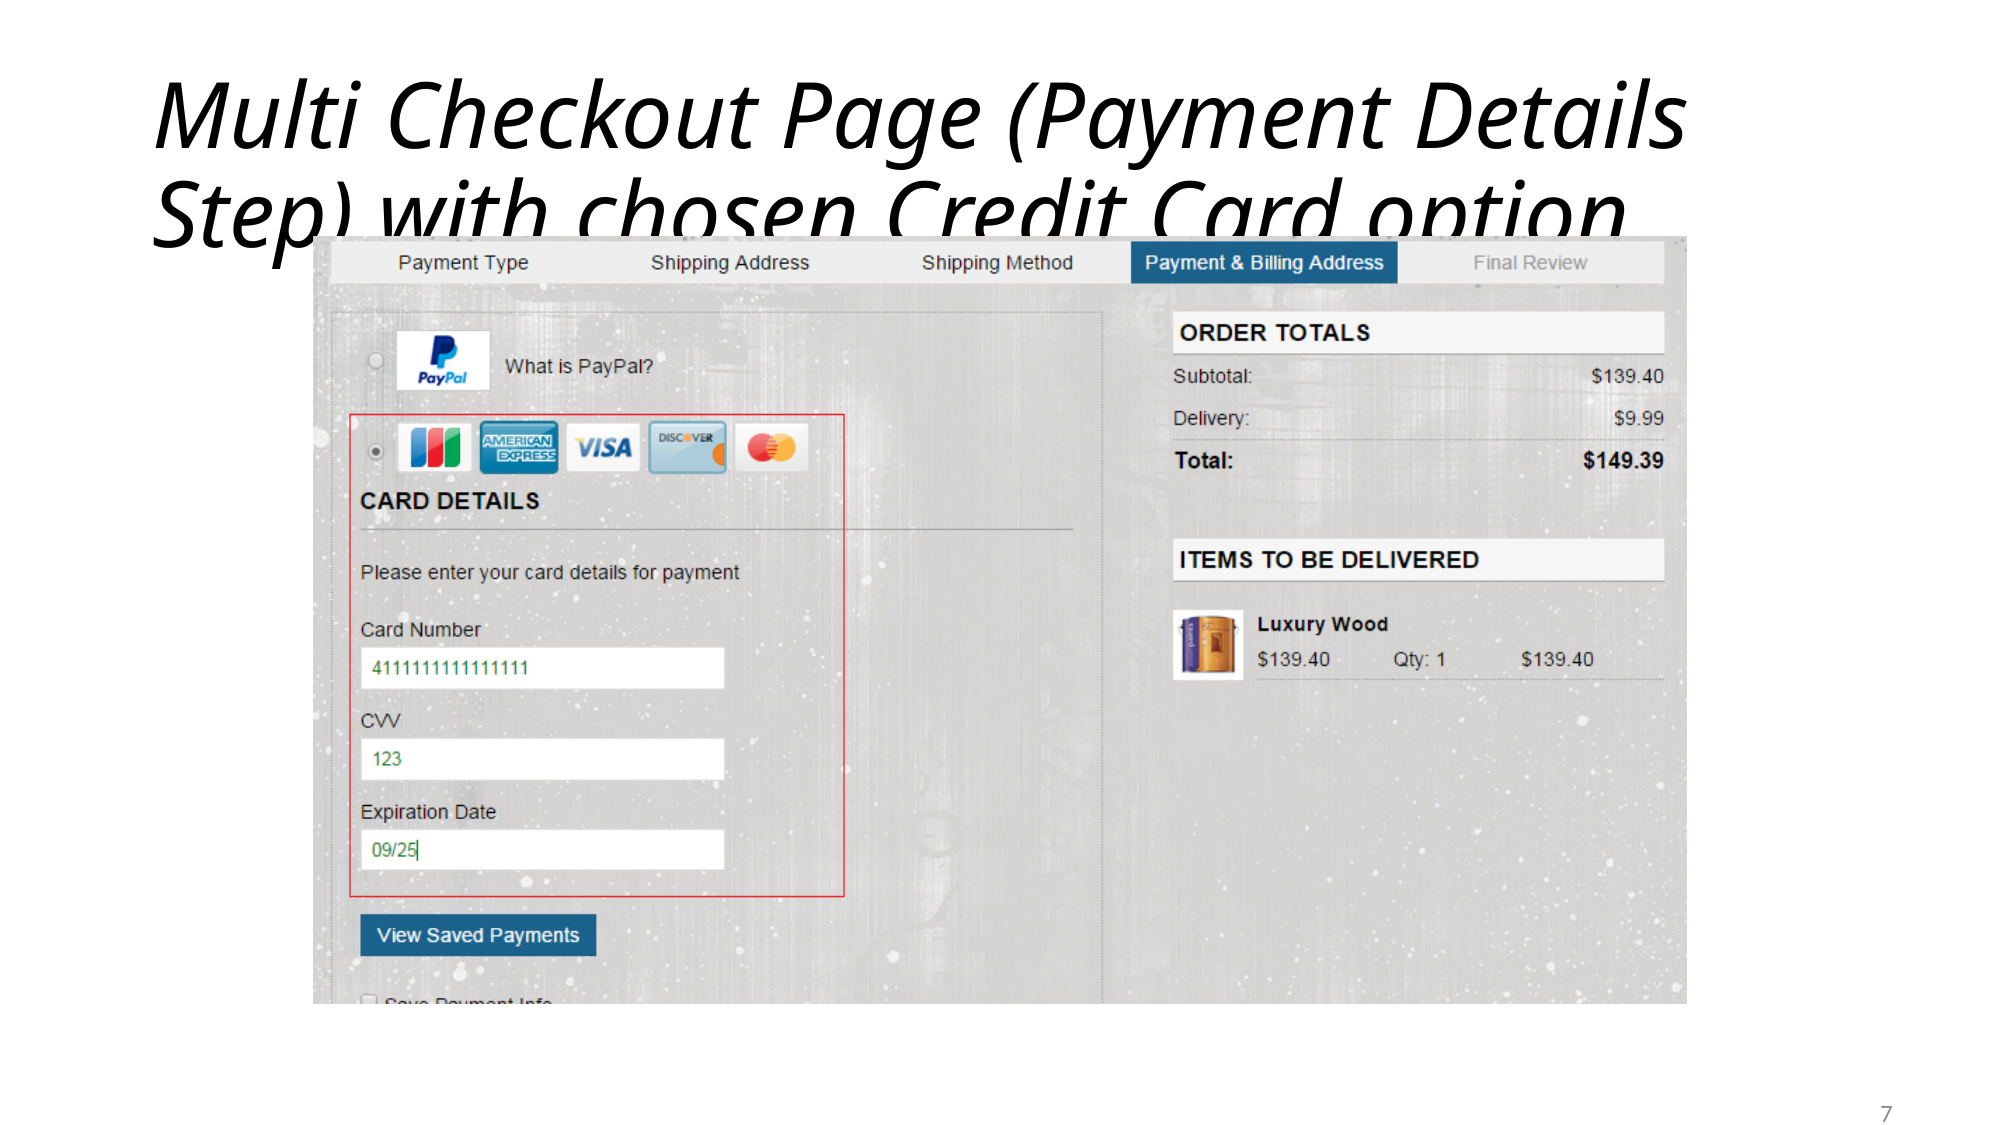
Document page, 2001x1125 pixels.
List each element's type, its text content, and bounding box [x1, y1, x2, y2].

slide_number 78 [1864, 1103, 1899, 1122]
title Multi Checkout Page (Payment Details Step) with chosen Credit Card option [137, 59, 1863, 278]
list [313, 236, 1686, 1005]
